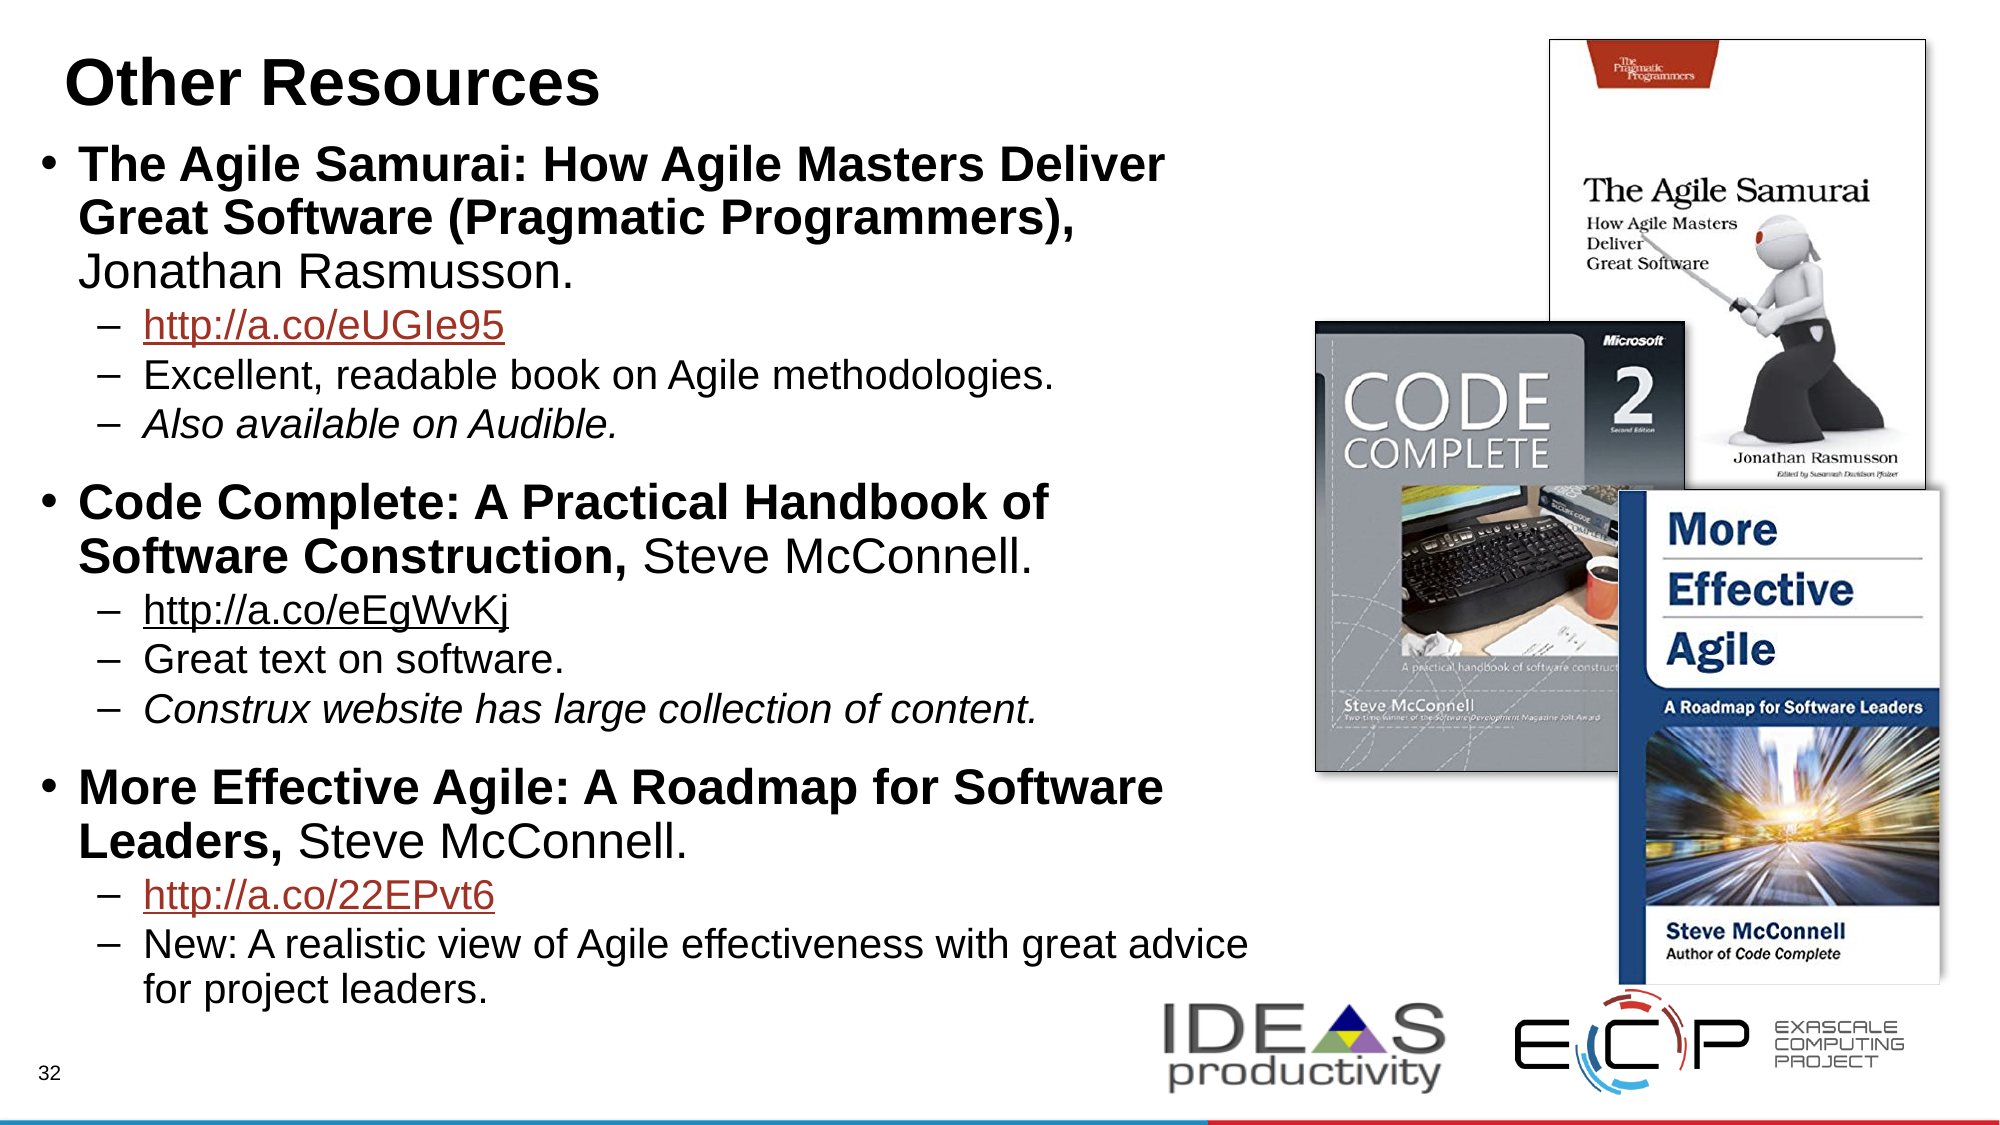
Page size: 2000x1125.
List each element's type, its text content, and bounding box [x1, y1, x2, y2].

title Other Resources [49, 43, 1545, 128]
picture [1515, 989, 1904, 1095]
list The Agile Samurai: How Agile Masters Deliver Great Software (Pragmatic Programmers), Jonathan Rasmusson. http://a.co/eUGIe95 Excellent, readable book on Agile methodologies. Also available on Audible. Code Complete: A Practical Handbook of Software Construction, Steve McConnell. http://a.co/eEgWvKj Great text on software. Construx website has large collection of content. More Effective Agile: A Roadmap for Software Leaders, Steve McConnell. http://a.co/22EPvt6 New: A realistic view of Agile effectiveness with great advice for project leaders. [25, 130, 1281, 795]
picture [1152, 995, 1456, 1101]
picture [1315, 39, 1940, 985]
